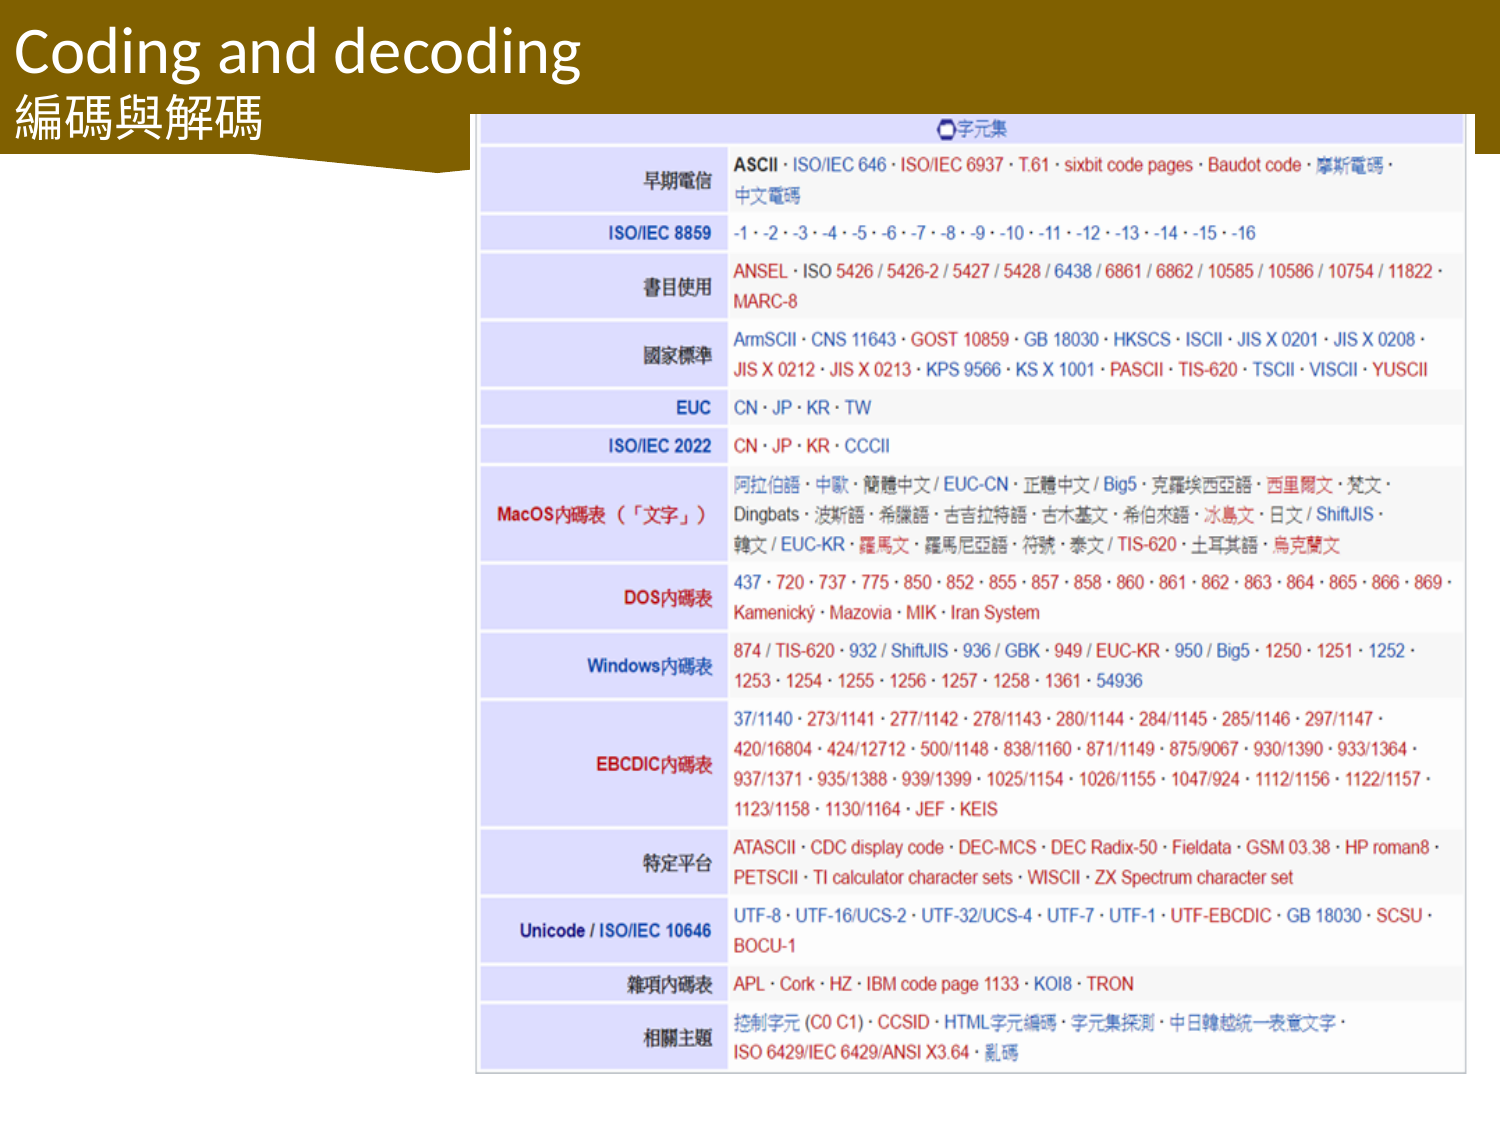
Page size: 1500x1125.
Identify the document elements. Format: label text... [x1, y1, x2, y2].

picture [470, 114, 1475, 1074]
text_box Coding and decoding 編碼與解碼 [0, 0, 1500, 175]
